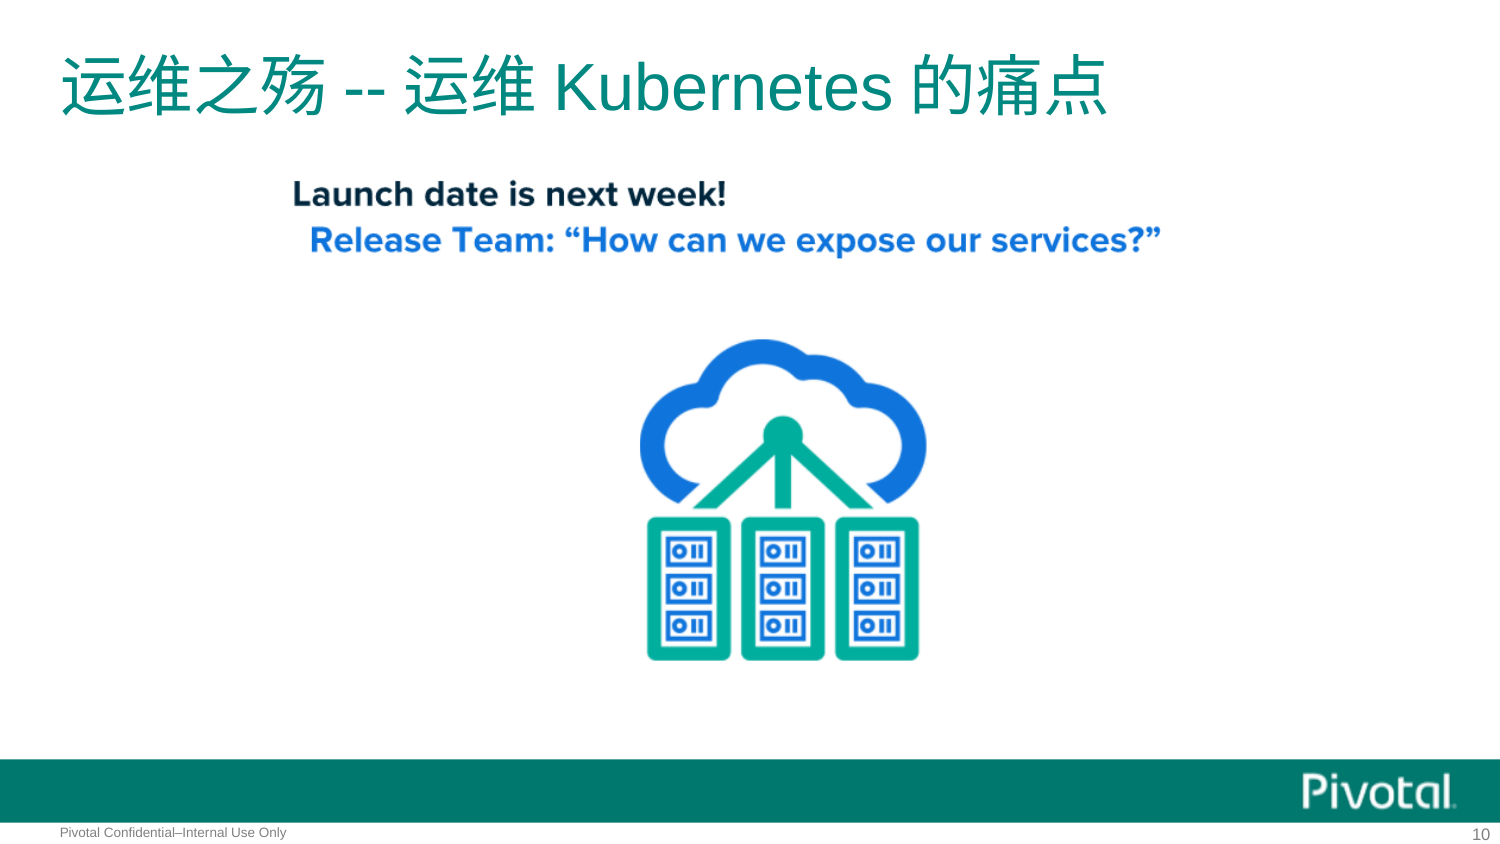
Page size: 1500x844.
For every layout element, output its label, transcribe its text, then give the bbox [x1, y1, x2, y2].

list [286, 173, 1186, 681]
picture [1290, 768, 1463, 815]
title 运维之殇--运维Kubernetes的痛点 [60, 53, 1440, 129]
